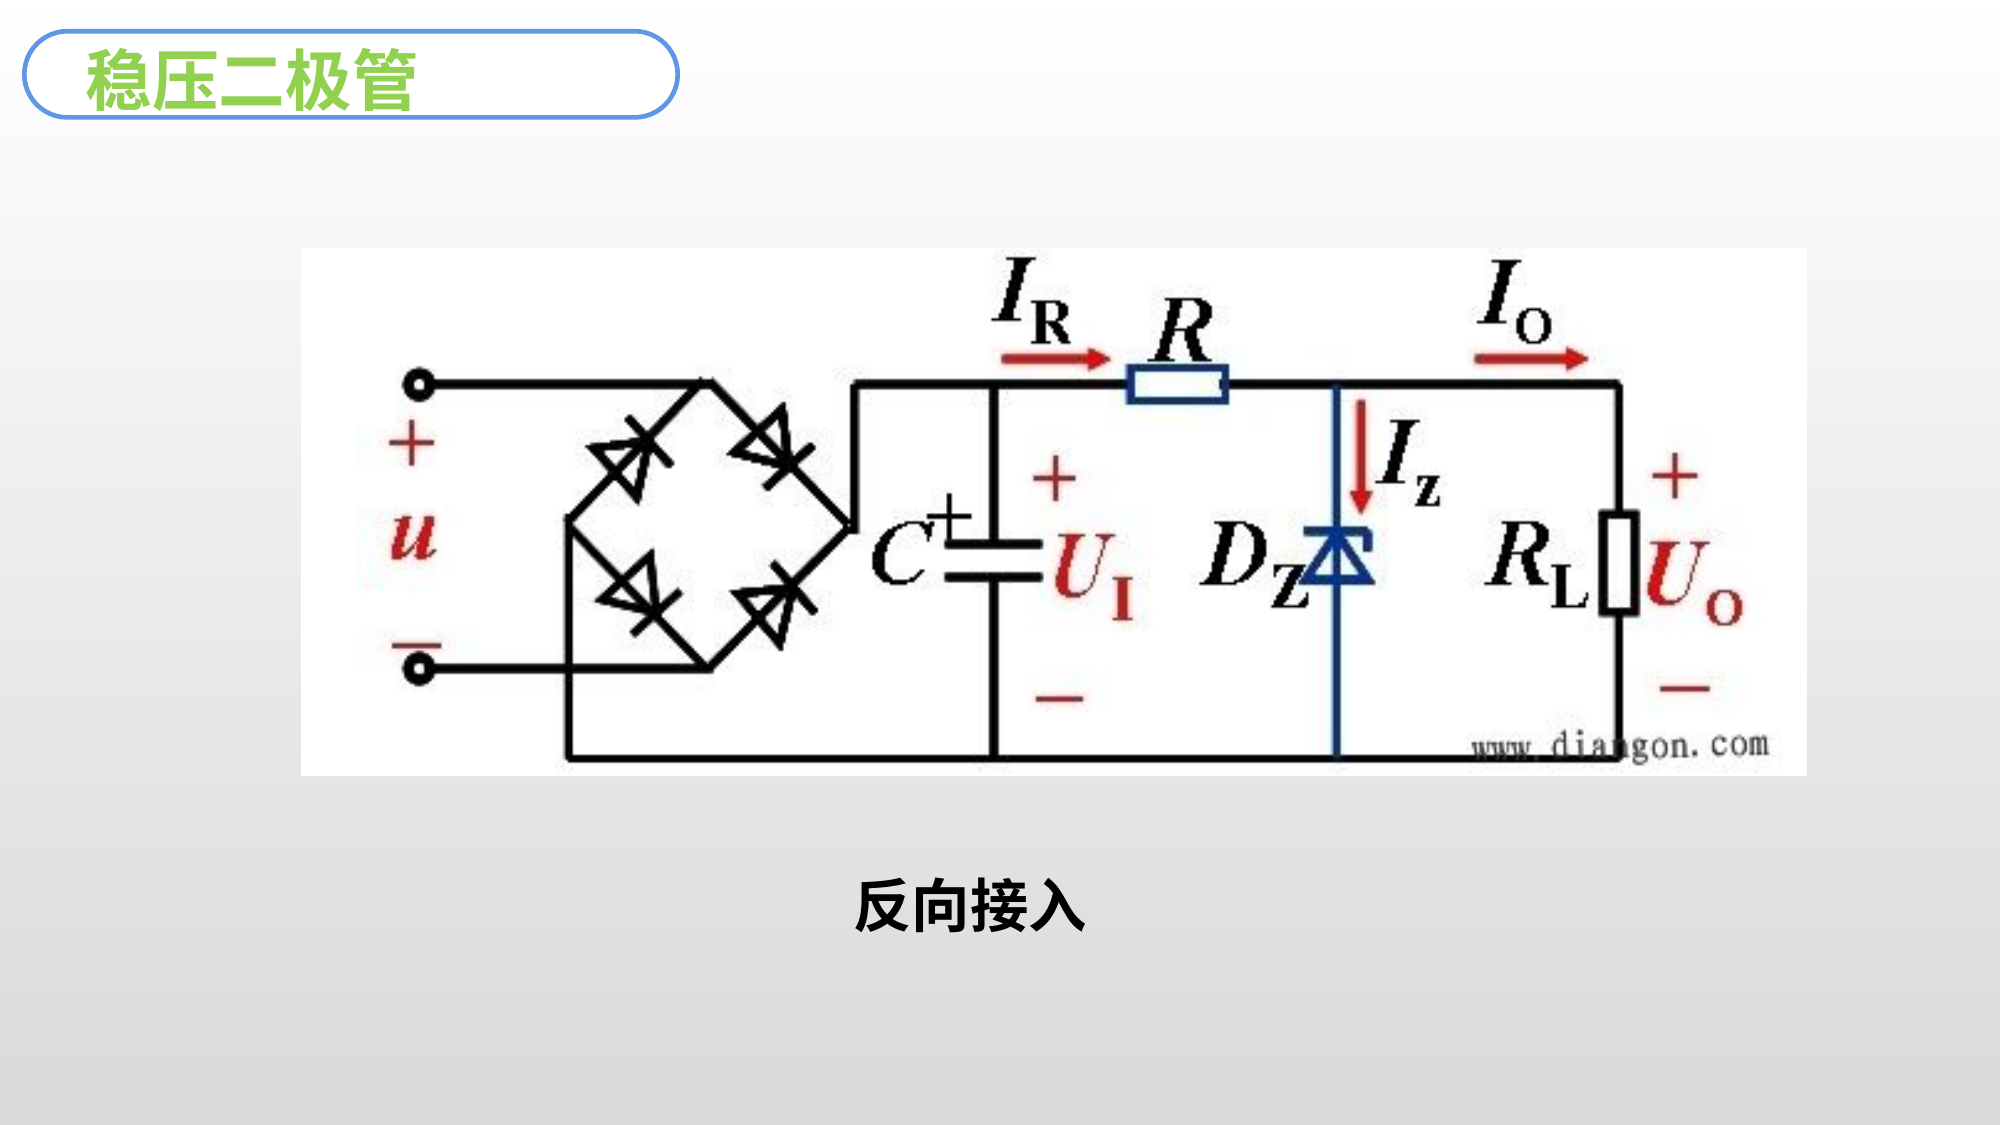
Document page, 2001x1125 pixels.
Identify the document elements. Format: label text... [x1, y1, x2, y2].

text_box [24, 31, 678, 127]
text_box 反向接入 [758, 826, 1573, 947]
picture [301, 248, 1807, 776]
